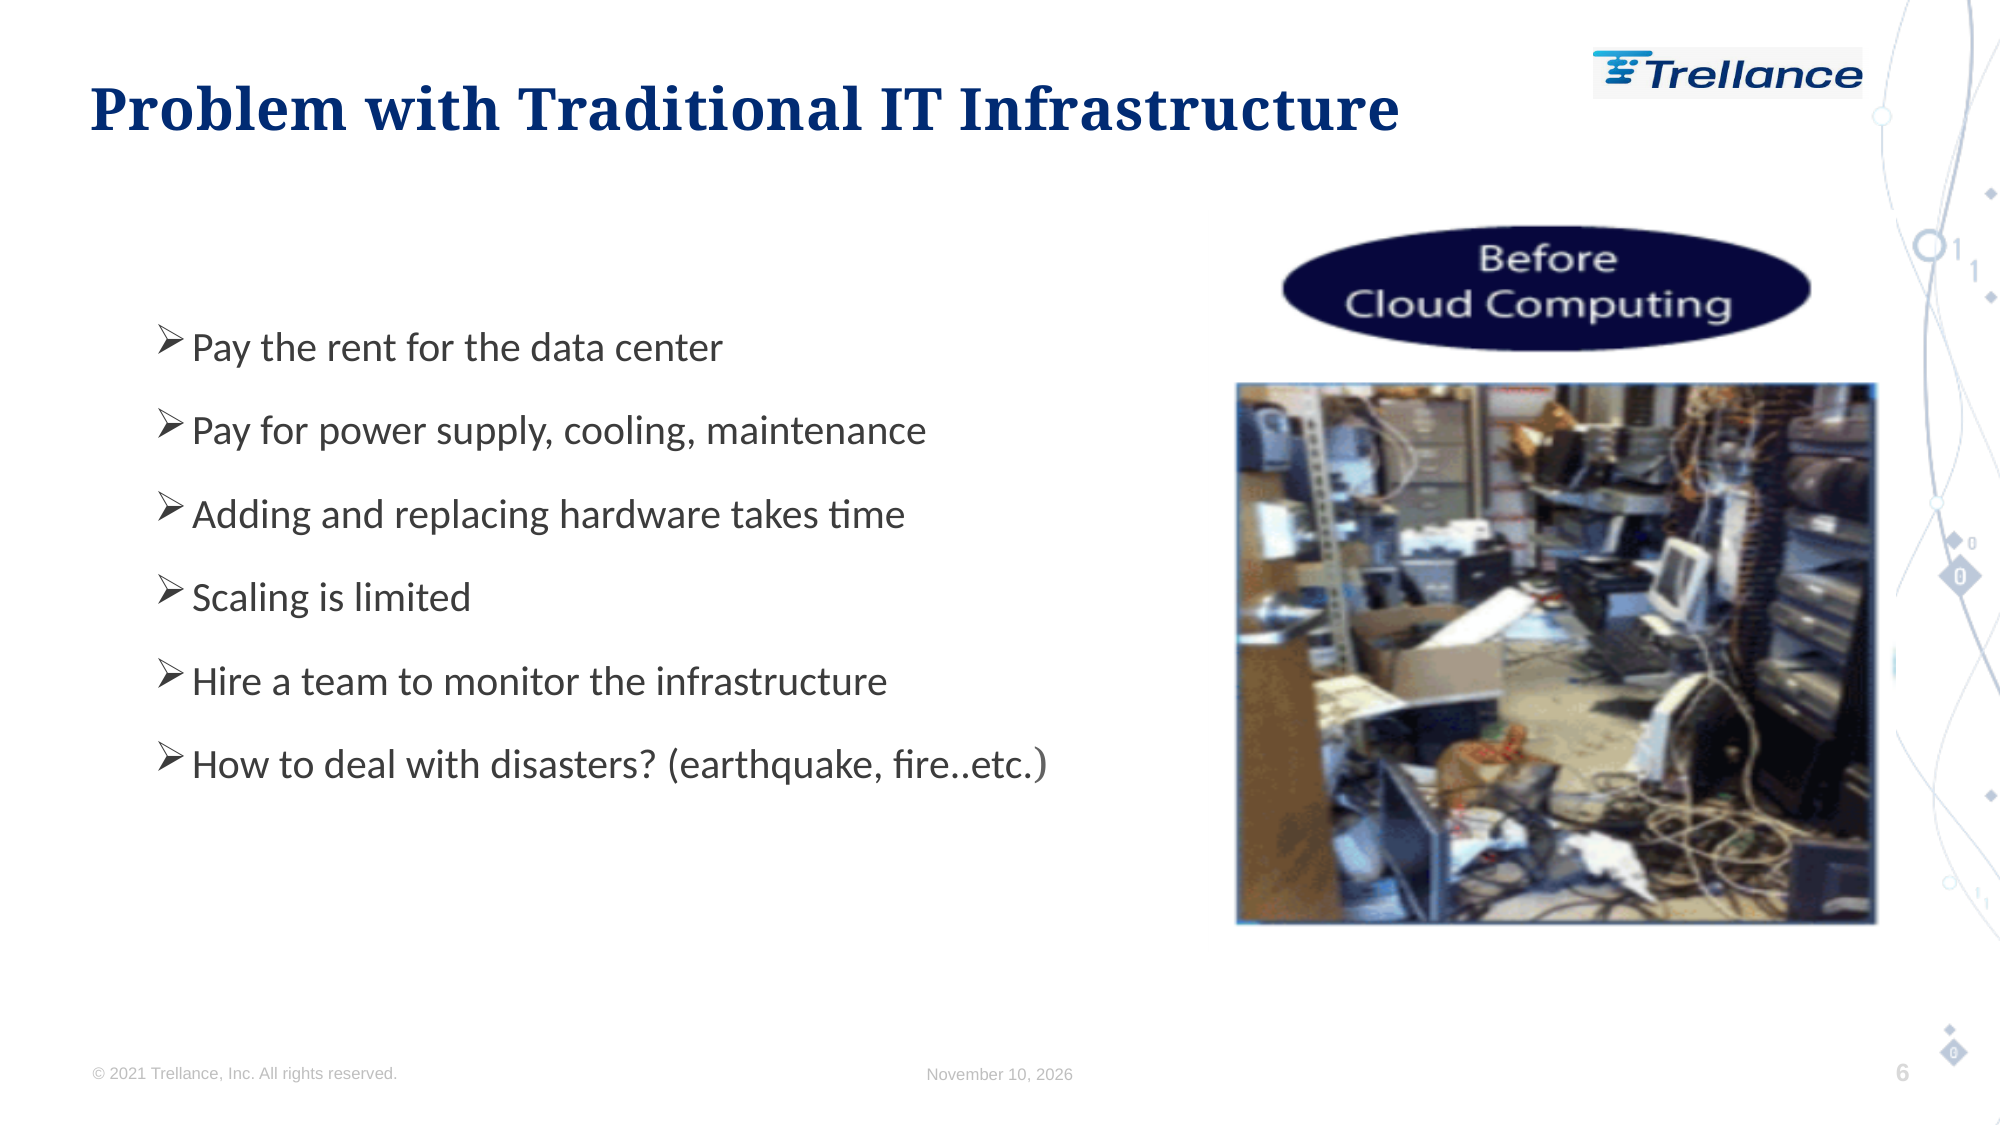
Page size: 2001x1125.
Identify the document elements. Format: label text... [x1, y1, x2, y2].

list Pay the rent for the data center Pay for power supply, cooling, maintenance Adding and replacing hardware takes time Scaling is limited Hire a team to monitor the infrastructure How to deal with disasters? (earthquake, fire..etc.) [154, 236, 1844, 1017]
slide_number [781, 1044, 1219, 1105]
title Problem with Traditional IT Infrastructure [90, 80, 1509, 143]
slide_number 6 [1843, 1049, 1925, 1103]
picture [1207, 210, 1896, 952]
picture [1593, 47, 1869, 99]
footer © 2021 Trellance, Inc. All rights reserved. [77, 1042, 753, 1103]
